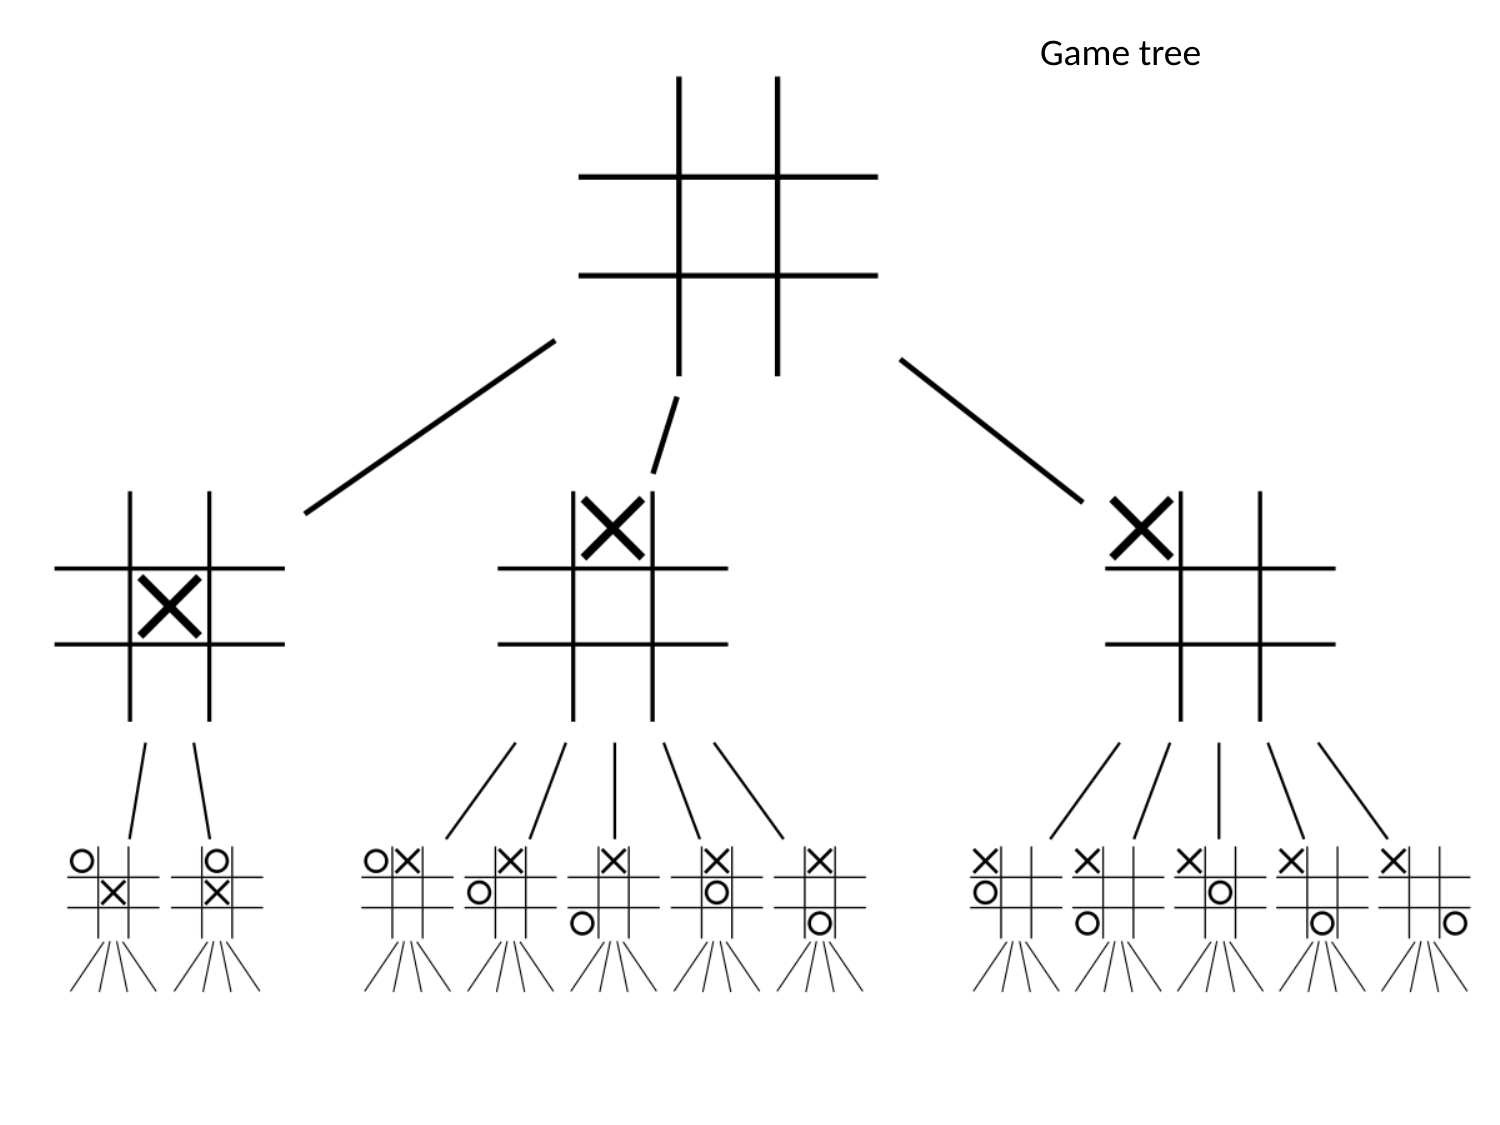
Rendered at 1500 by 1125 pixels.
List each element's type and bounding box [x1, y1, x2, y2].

picture [0, 21, 1500, 1021]
